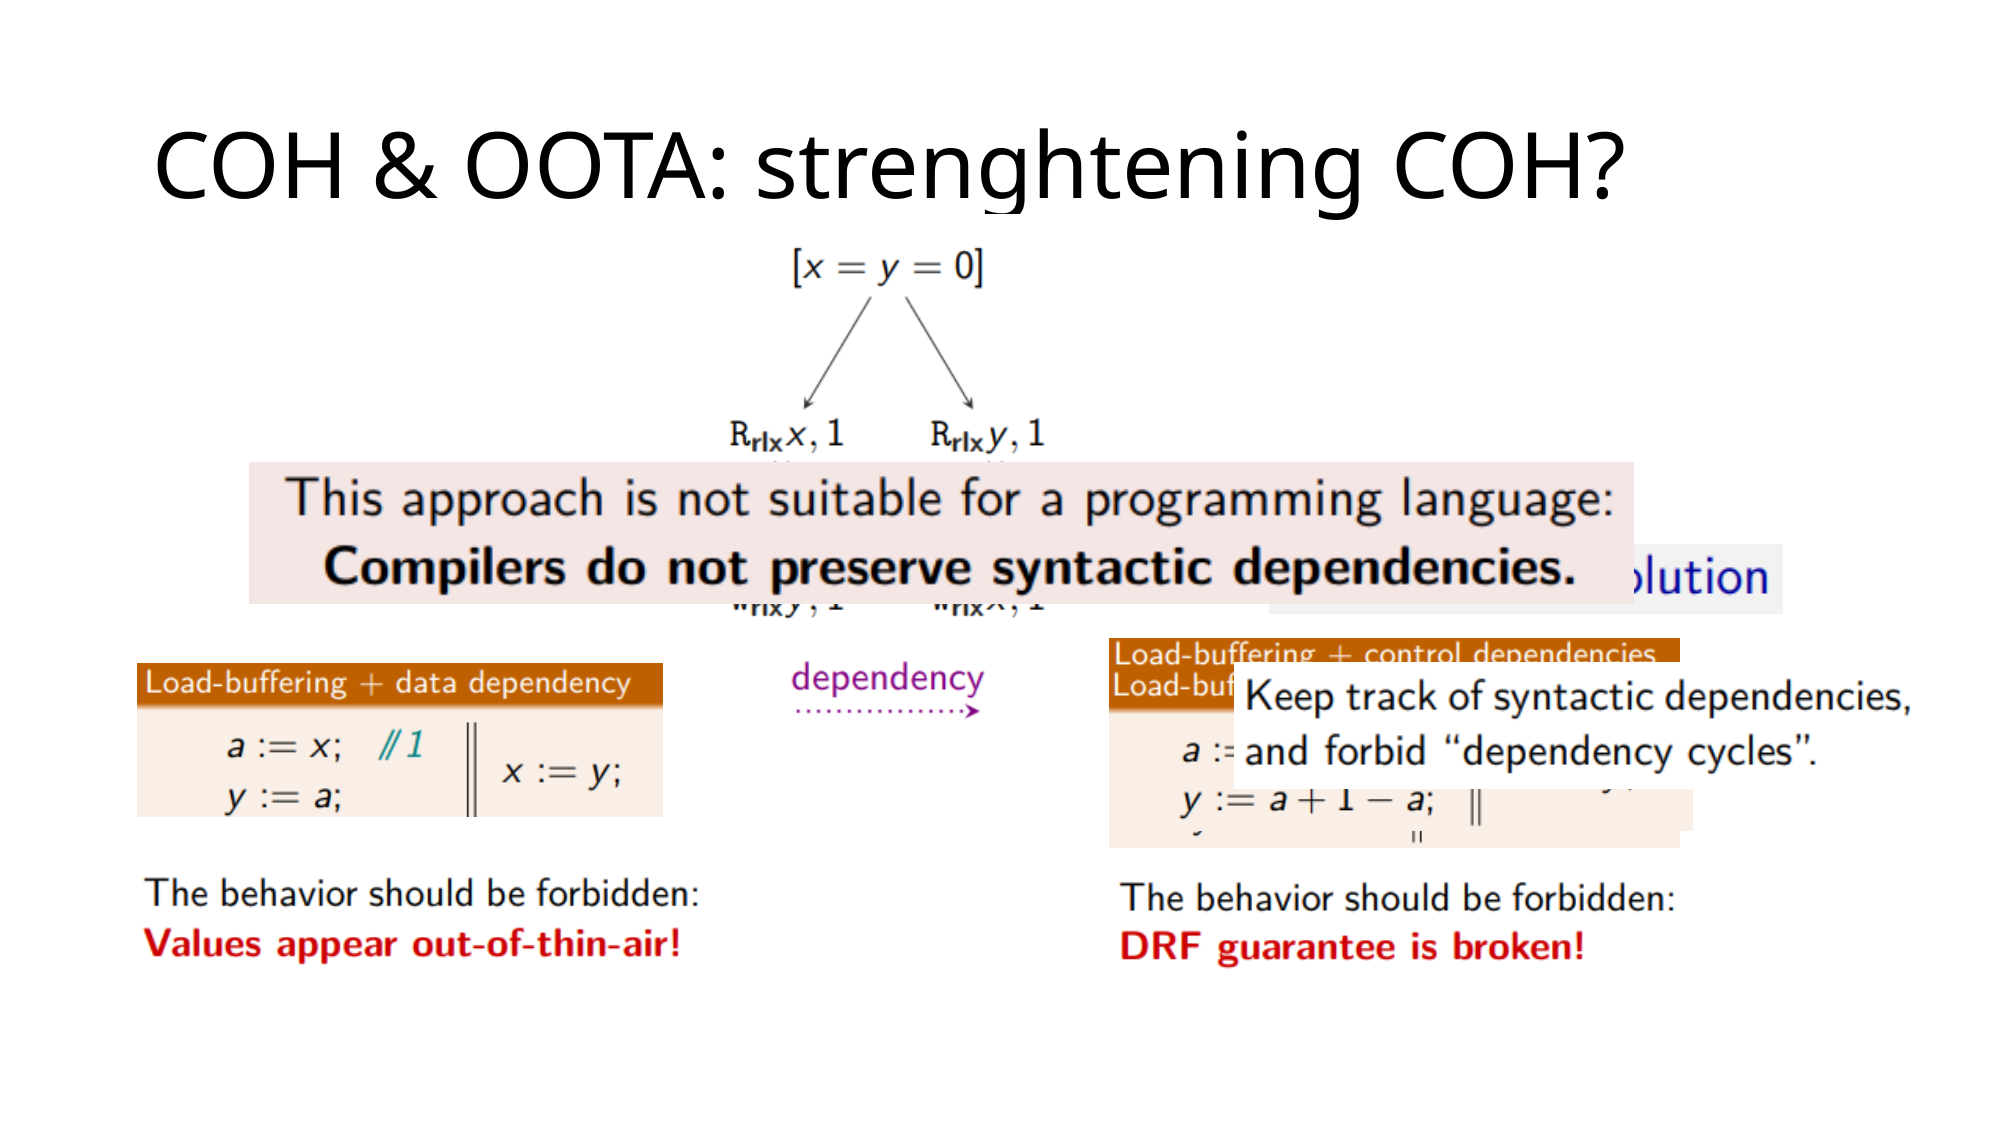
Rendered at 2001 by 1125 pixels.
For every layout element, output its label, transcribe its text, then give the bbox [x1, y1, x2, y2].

picture [137, 870, 705, 969]
title COH & OOTA: strenghtening COH? [137, 59, 1863, 278]
picture [137, 663, 663, 817]
picture [1109, 638, 1922, 848]
picture [1108, 870, 1681, 984]
picture [249, 214, 1783, 744]
